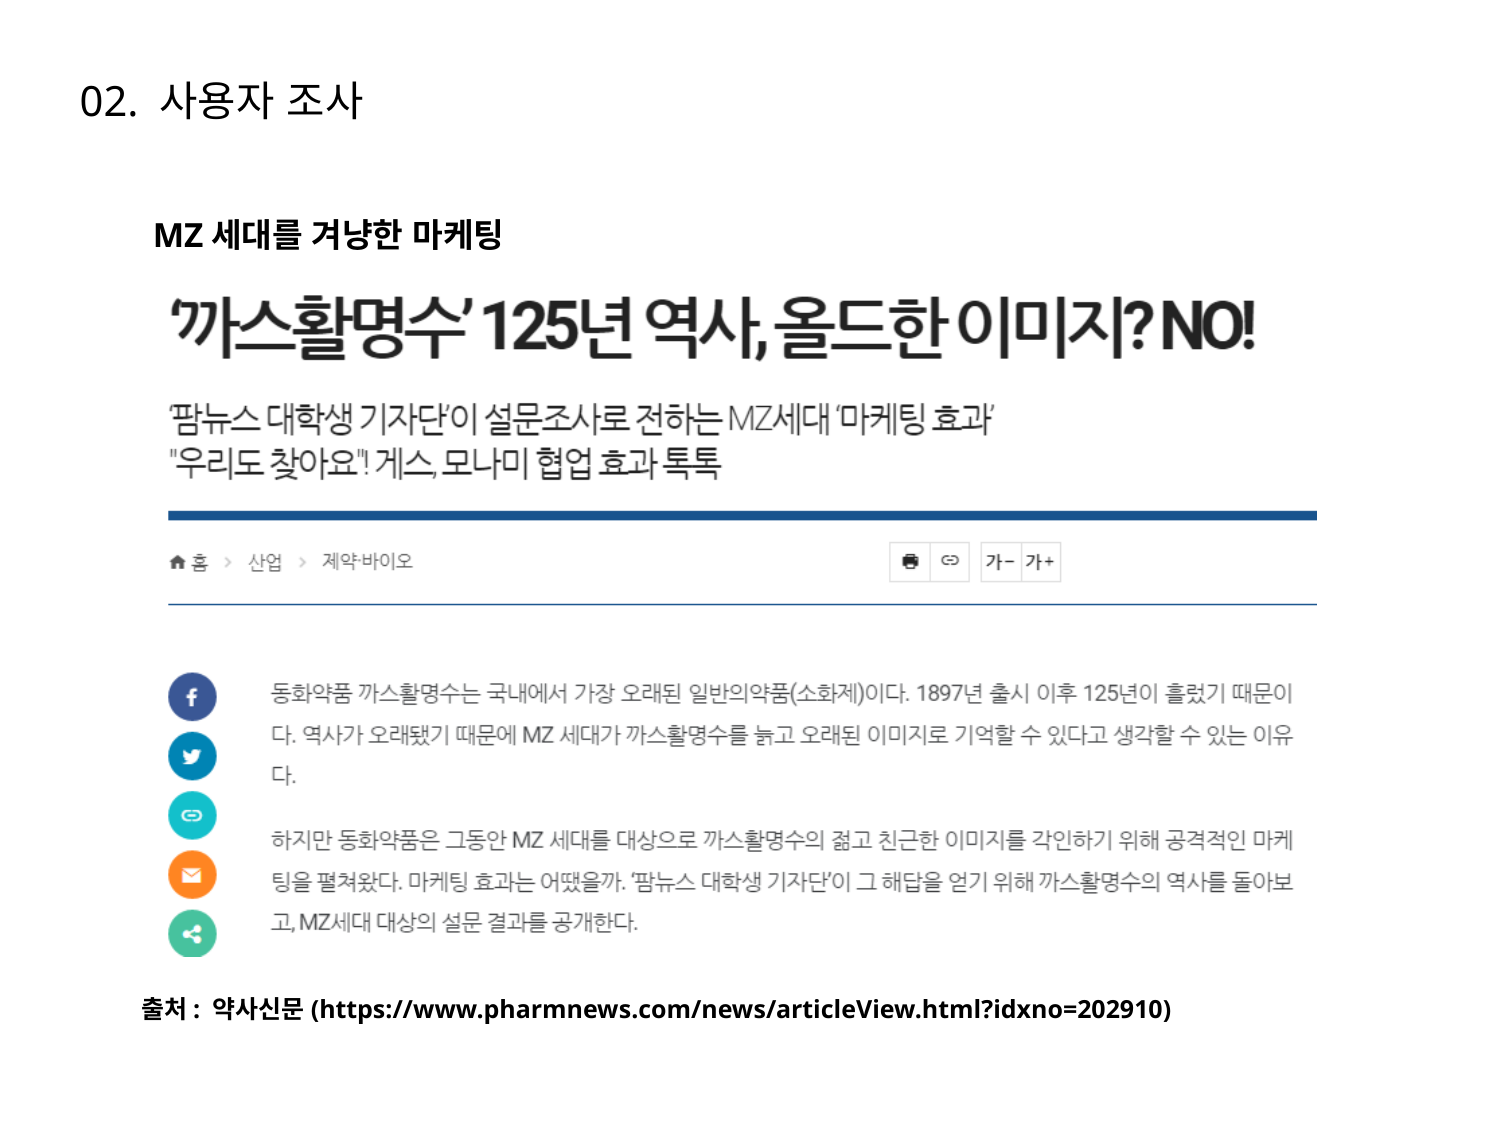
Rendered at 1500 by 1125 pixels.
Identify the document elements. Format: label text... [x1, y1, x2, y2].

text_box MZ세대를 겨냥한 마케팅 [138, 206, 520, 262]
picture [159, 278, 1317, 957]
text_box 출처: 약사신문(https://www.pharmnews.com/news/articleView.html?idxno=202910) [126, 956, 1188, 1031]
text_box 02. 사용자 조사 [64, 67, 892, 133]
